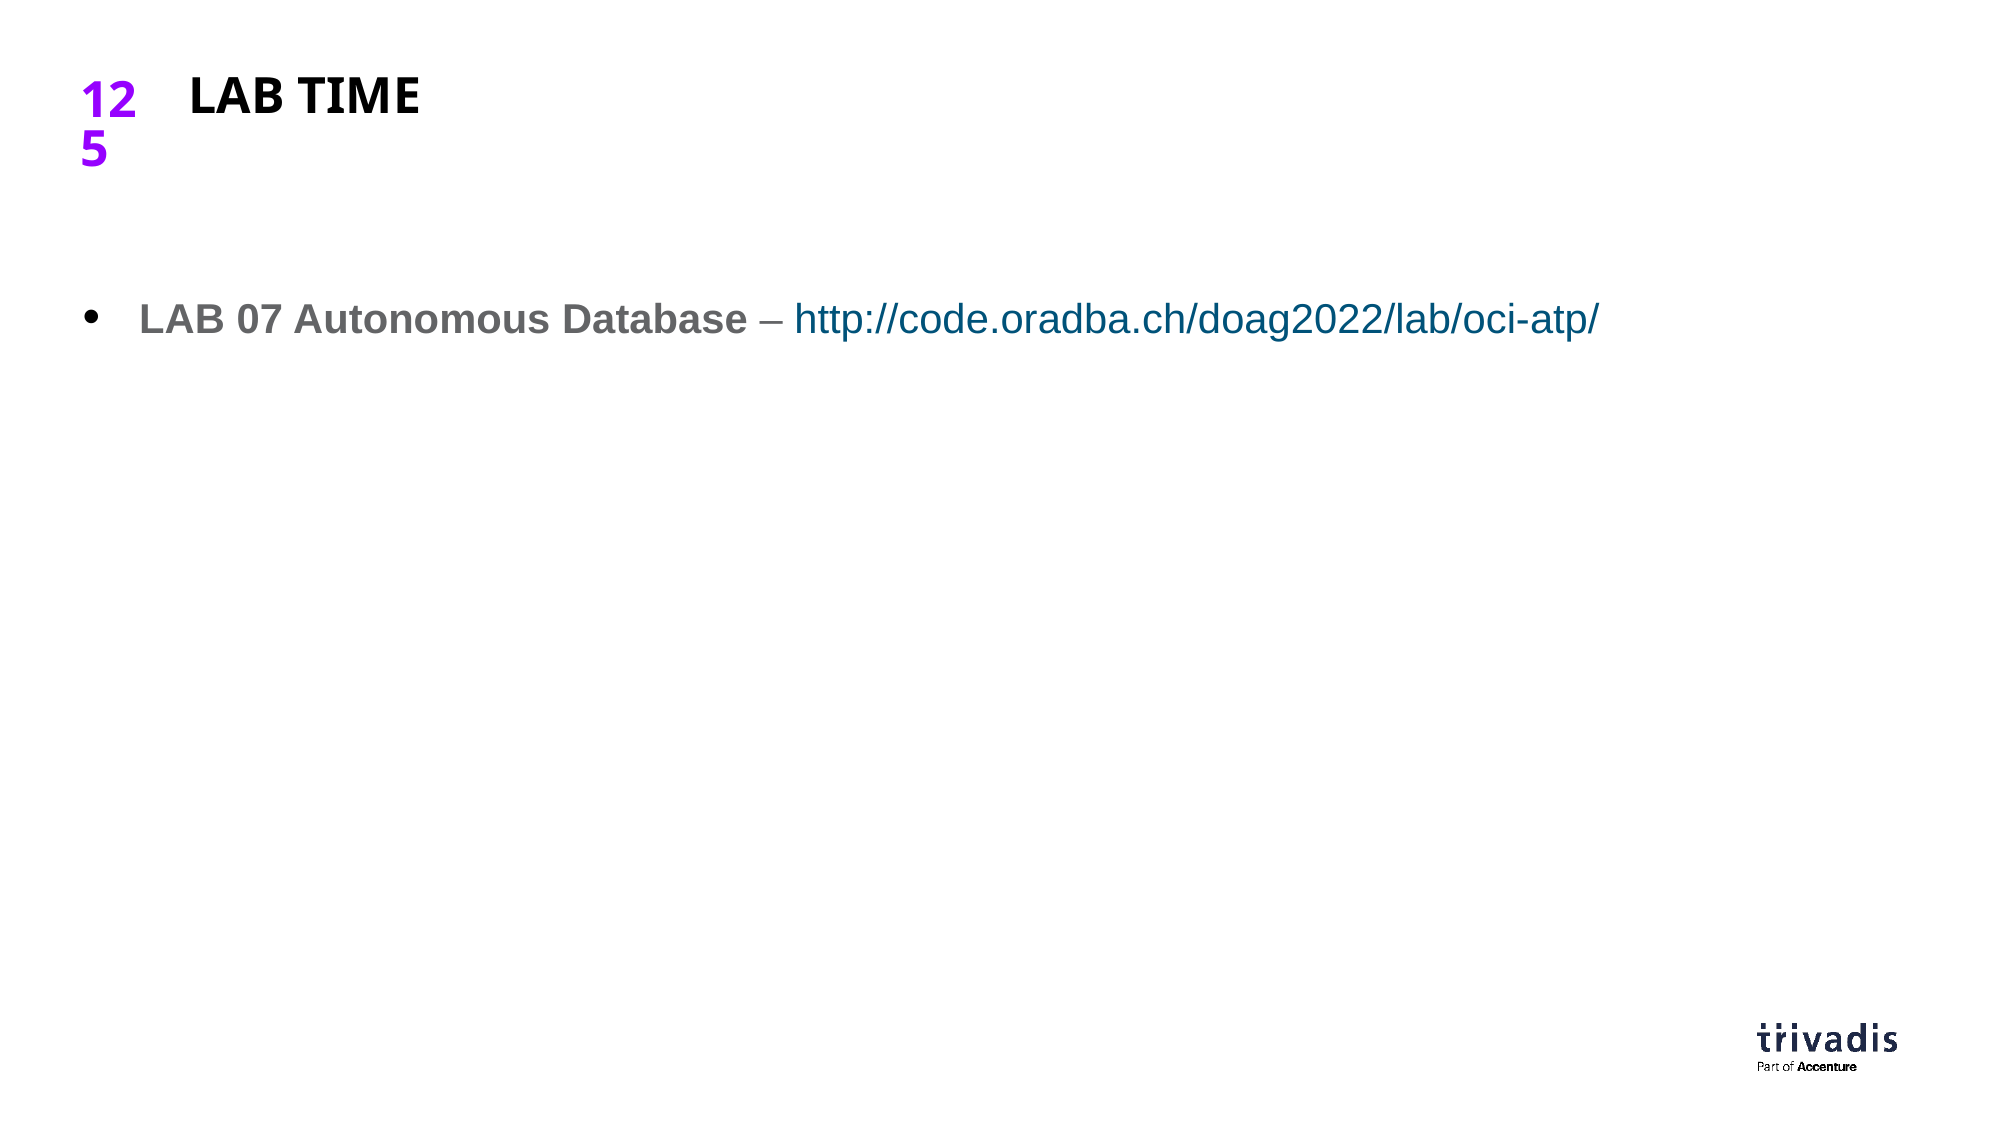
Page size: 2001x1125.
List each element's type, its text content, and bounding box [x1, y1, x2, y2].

list LAB 07 Autonomous Database – http://code.oradba.ch/doag2022/lab/oci-atp/ [65, 284, 1933, 1062]
title Lab time [170, 63, 1933, 136]
picture [1757, 1062, 1897, 1071]
